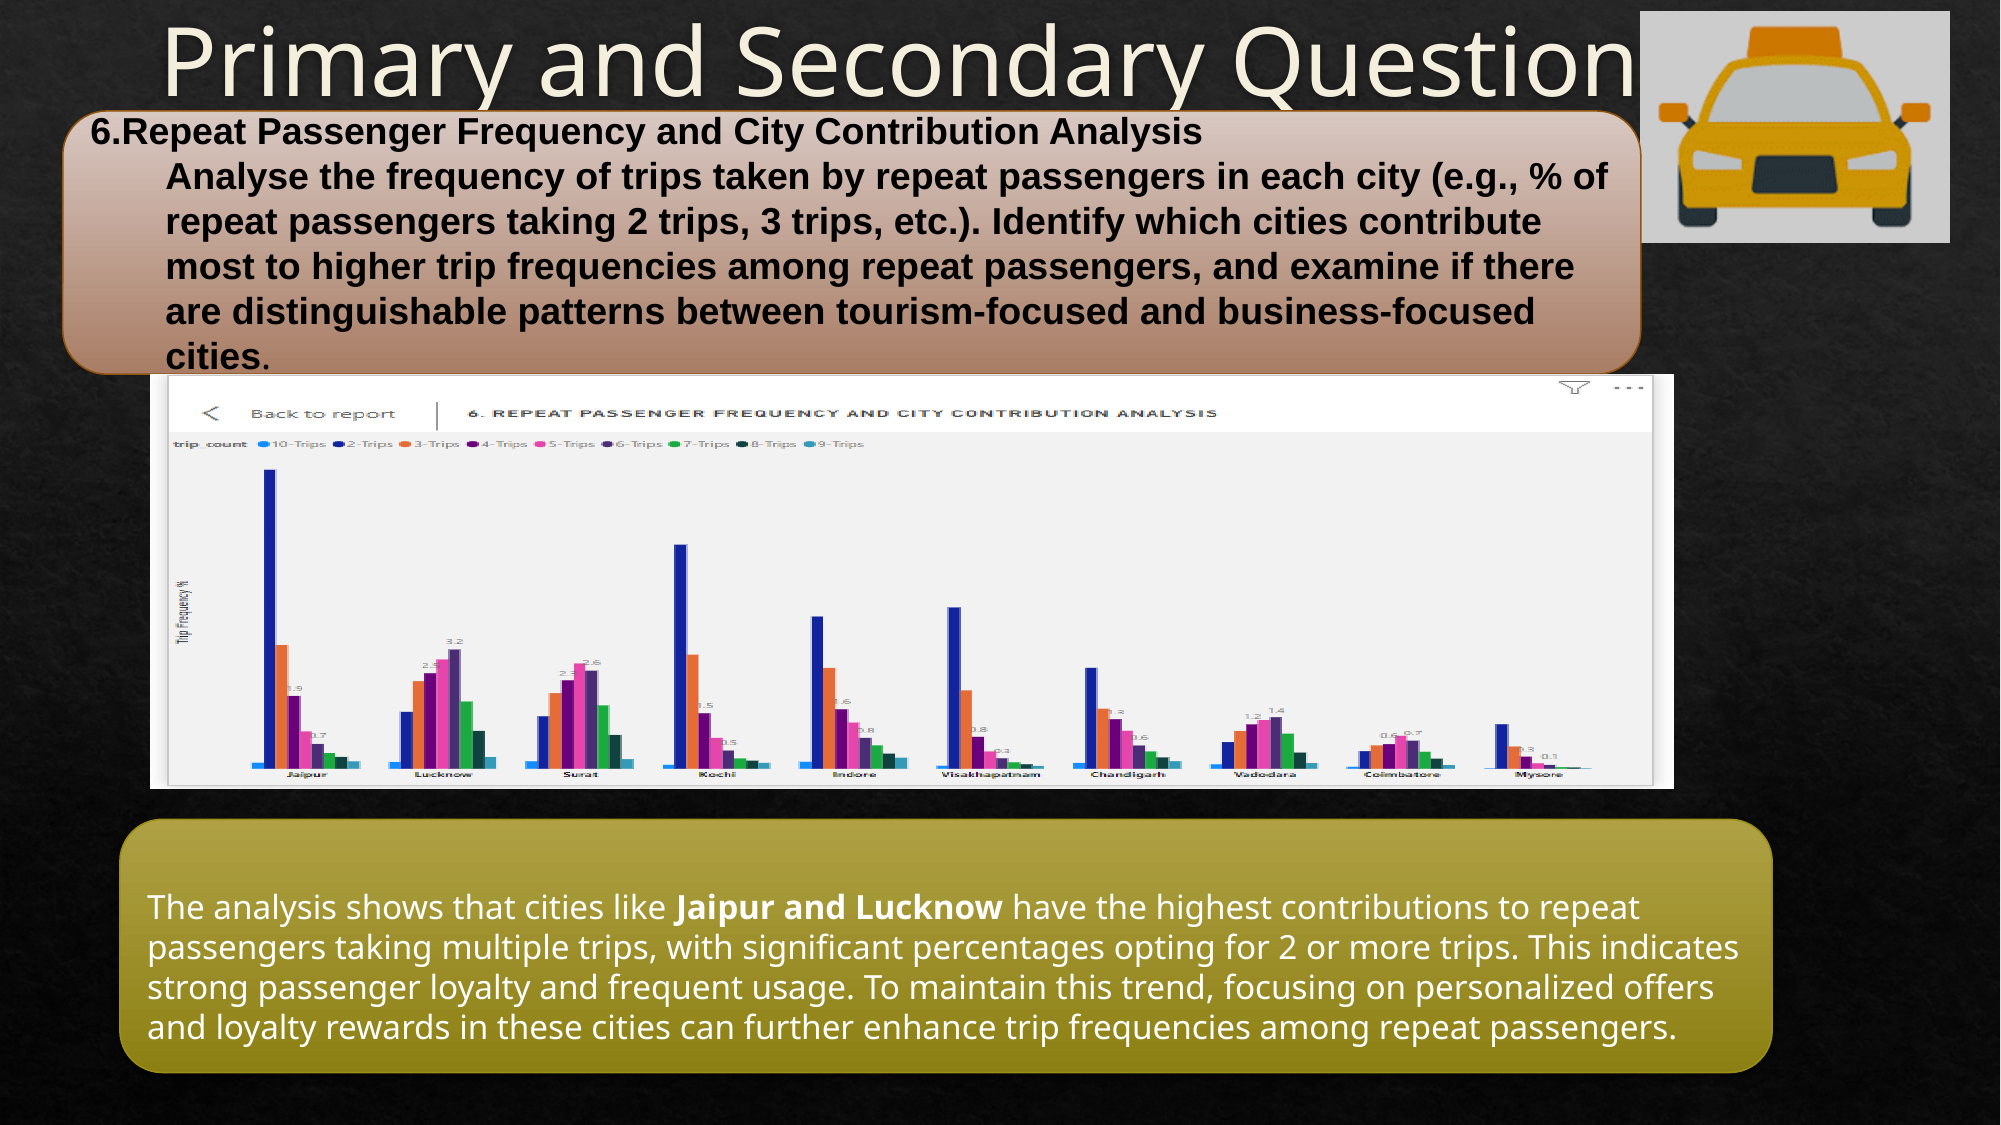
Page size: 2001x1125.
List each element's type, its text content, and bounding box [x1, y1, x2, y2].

picture [1640, 10, 1950, 243]
text_box The analysis shows that cities like Jaipur and Lucknow have the highest contributions to repeat passengers taking multiple trips, with significant percentages opting for 2 or more trips. This indicates strong passenger loyalty and frequent usage. To maintain this trend, focusing on personalized offers and loyalty rewards in these cities can further enhance trip frequencies among repeat passengers. [119, 818, 1773, 1074]
picture [149, 373, 1674, 789]
text_box 6.Repeat Passenger Frequency and City Contribution Analysis Analyse the frequency of trips taken by repeat passengers in each city (e.g., % of repeat passengers taking 2 trips, 3 trips, etc.). Identify which cities contribute most to higher trip frequencies among repeat passengers, and examine if there are distinguishable patterns between tourism-focused and business-focused cities. [61, 110, 1642, 375]
title Primary and Secondary Questions [73, 0, 1773, 126]
